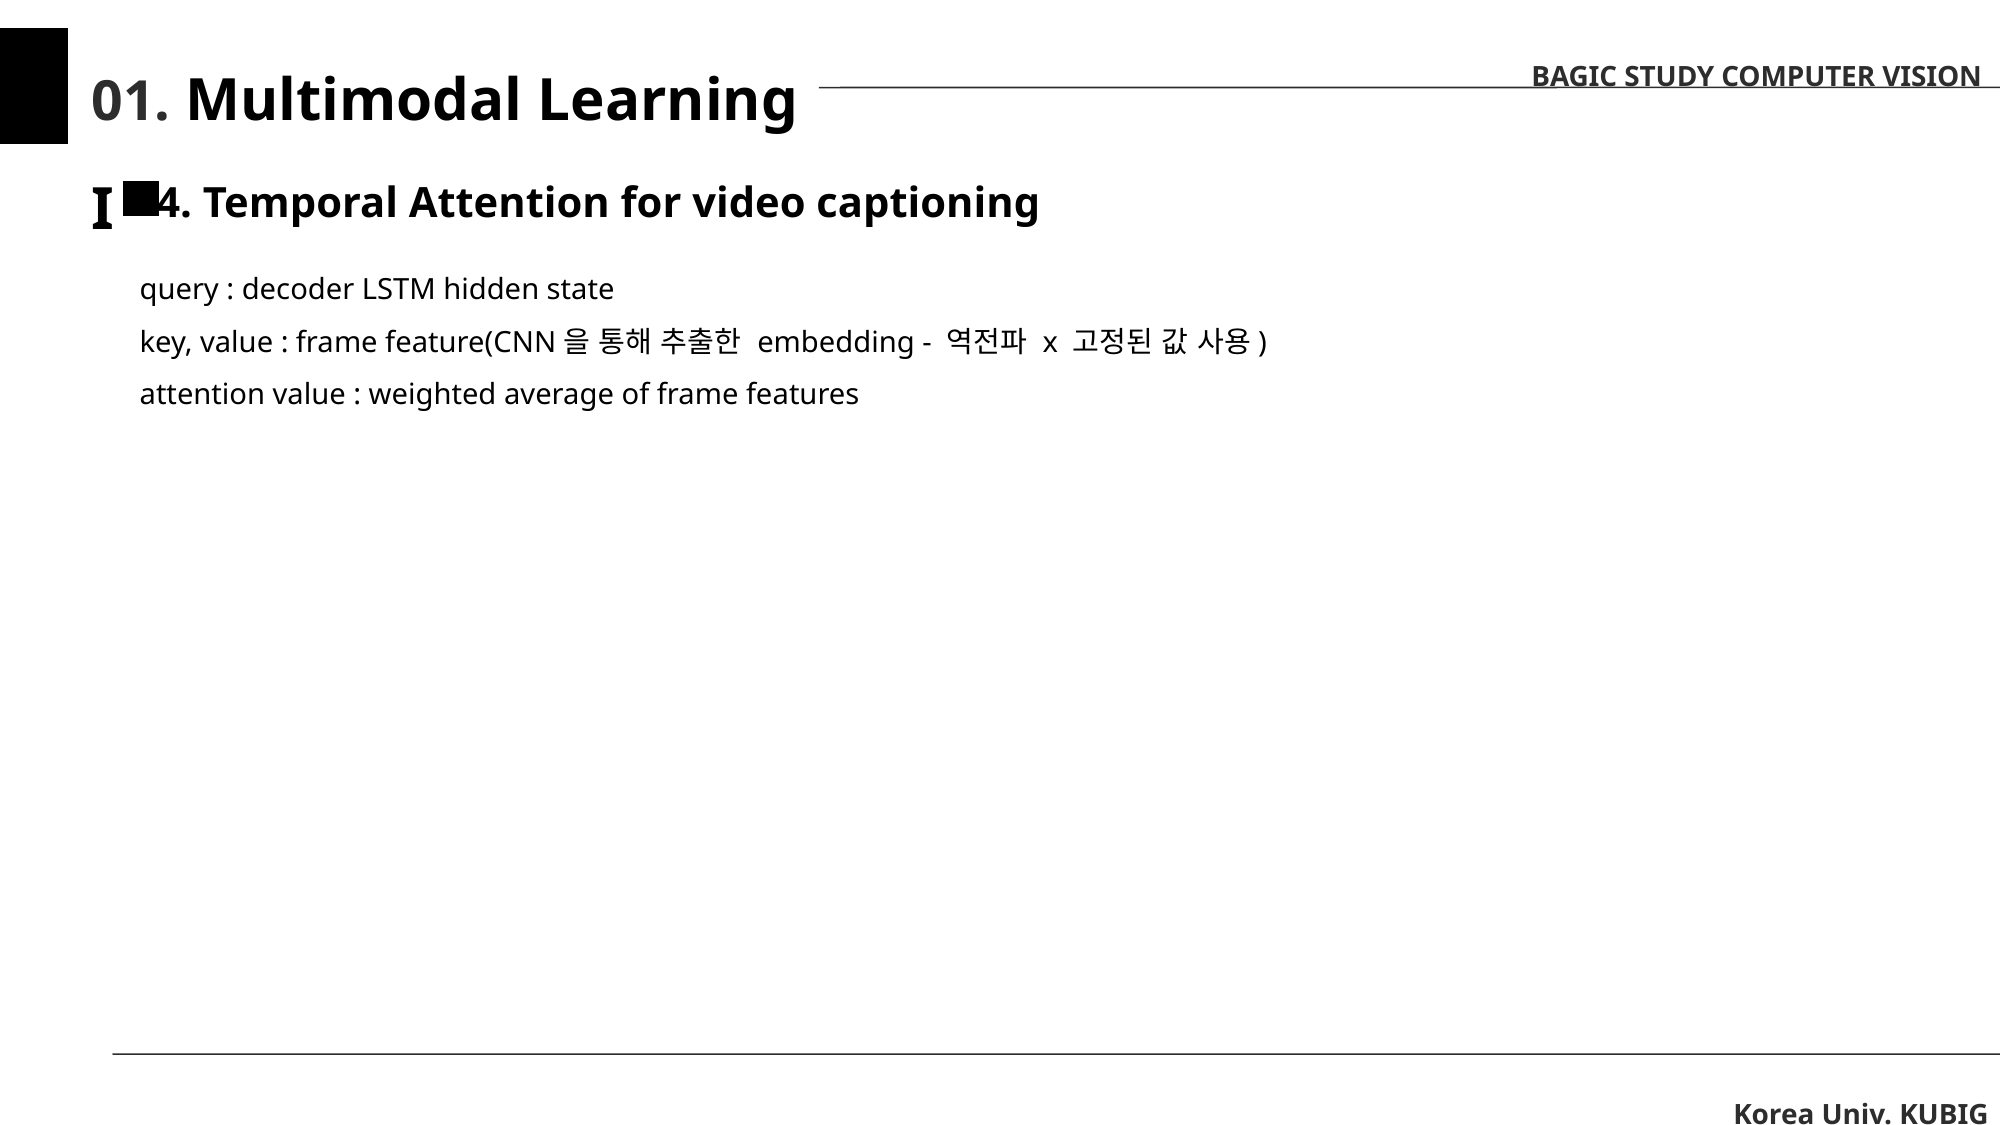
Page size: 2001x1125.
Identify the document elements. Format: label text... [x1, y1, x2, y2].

text_box [0, 28, 68, 144]
text_box Korea Univ. KUBIG [1733, 1020, 2000, 1125]
text_box [123, 181, 141, 216]
text_box 4. Temporal Attention for video captioning [141, 168, 1056, 234]
text_box BAGIC STUDY COMPUTER VISION [1516, 0, 2000, 100]
text_box 01. Multimodal Learning I [91, 23, 834, 241]
text_box query : decoder LSTM hidden state key, value : frame feature(CNN을 통해 추출한 embedding - 역전파 x 고정된 값 사용) attention value : weighted average of frame features [124, 245, 1898, 523]
